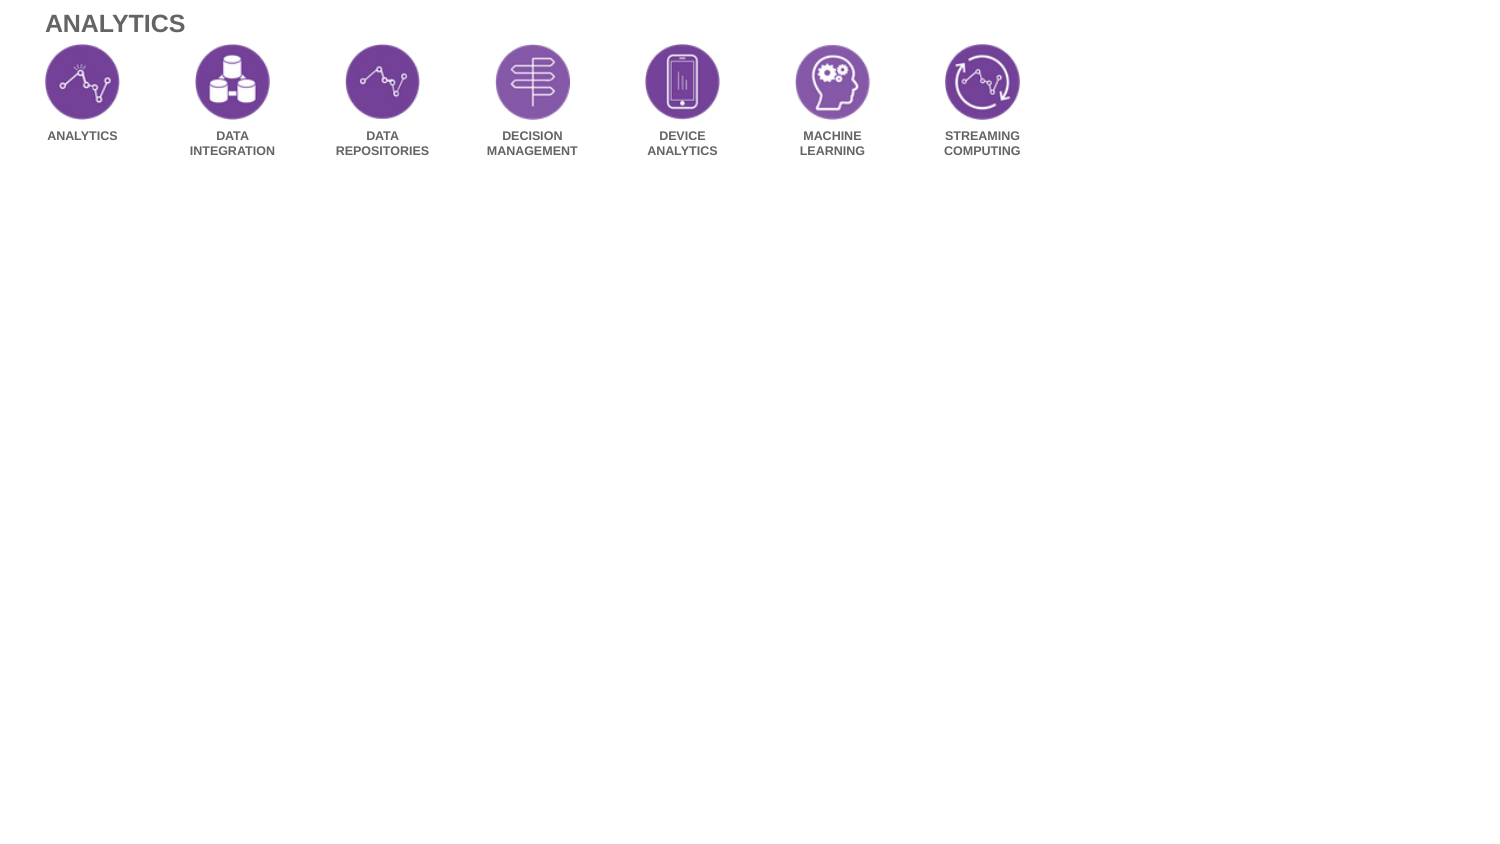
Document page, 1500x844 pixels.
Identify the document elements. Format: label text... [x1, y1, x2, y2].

text_box DATA REPOSITORIES [329, 127, 435, 158]
text_box STREAMING COMPUTING [929, 127, 1035, 158]
picture [494, 44, 571, 121]
picture [194, 44, 271, 121]
text_box ANALYTICS [44, 7, 1170, 38]
text_box DECISION MANAGEMENT [479, 127, 585, 158]
picture [44, 44, 121, 121]
text_box ANALYTICS [29, 127, 135, 143]
picture [794, 44, 871, 121]
picture [644, 44, 721, 121]
picture [344, 44, 421, 121]
text_box MACHINE LEARNING [779, 127, 885, 158]
text_box DEVICE ANALYTICS [629, 127, 735, 158]
picture [944, 44, 1021, 121]
text_box DATA INTEGRATION [179, 127, 285, 158]
